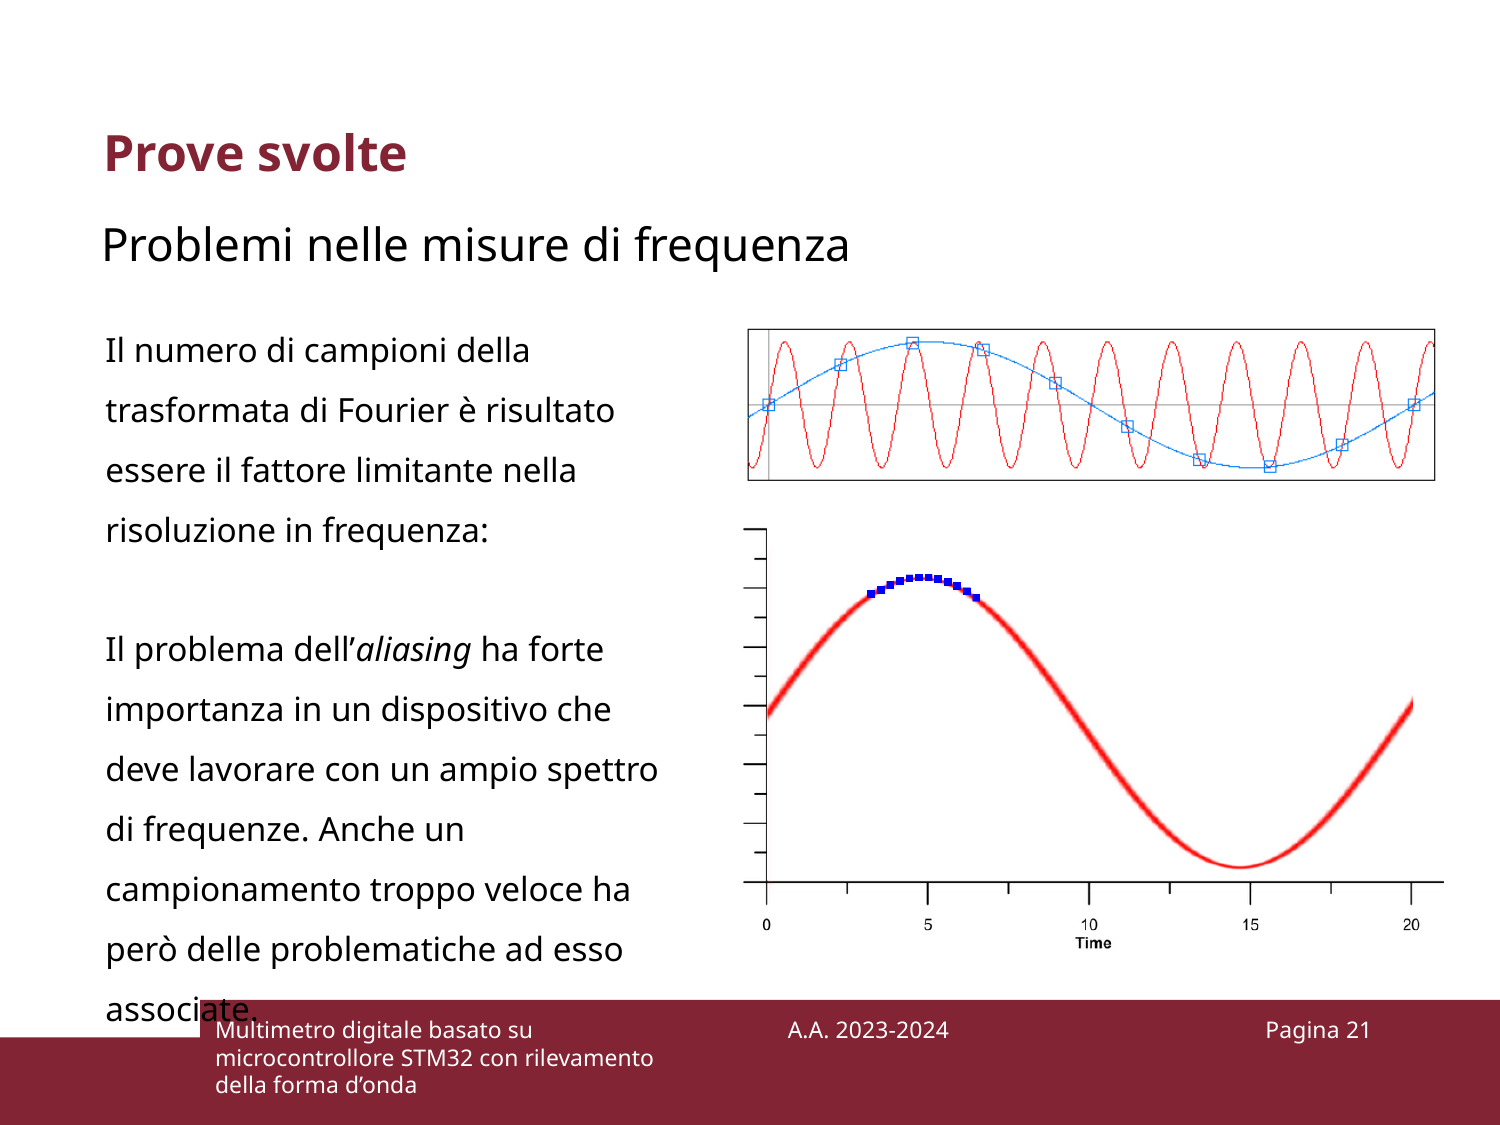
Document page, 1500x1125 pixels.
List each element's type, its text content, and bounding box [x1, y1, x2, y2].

title Prove svolte [88, 113, 1353, 197]
picture [739, 527, 1445, 952]
picture [725, 313, 1458, 498]
slide_number A.A. 2023-2024 [713, 1008, 1025, 1084]
slide_number Pagina 21 [1074, 1008, 1388, 1084]
text_box Problemi nelle misure di frequenza [86, 208, 1211, 278]
footer Multimetro digitale basato su microcontrollore STM32 con rilevamento della forma d’onda [200, 1008, 713, 1084]
